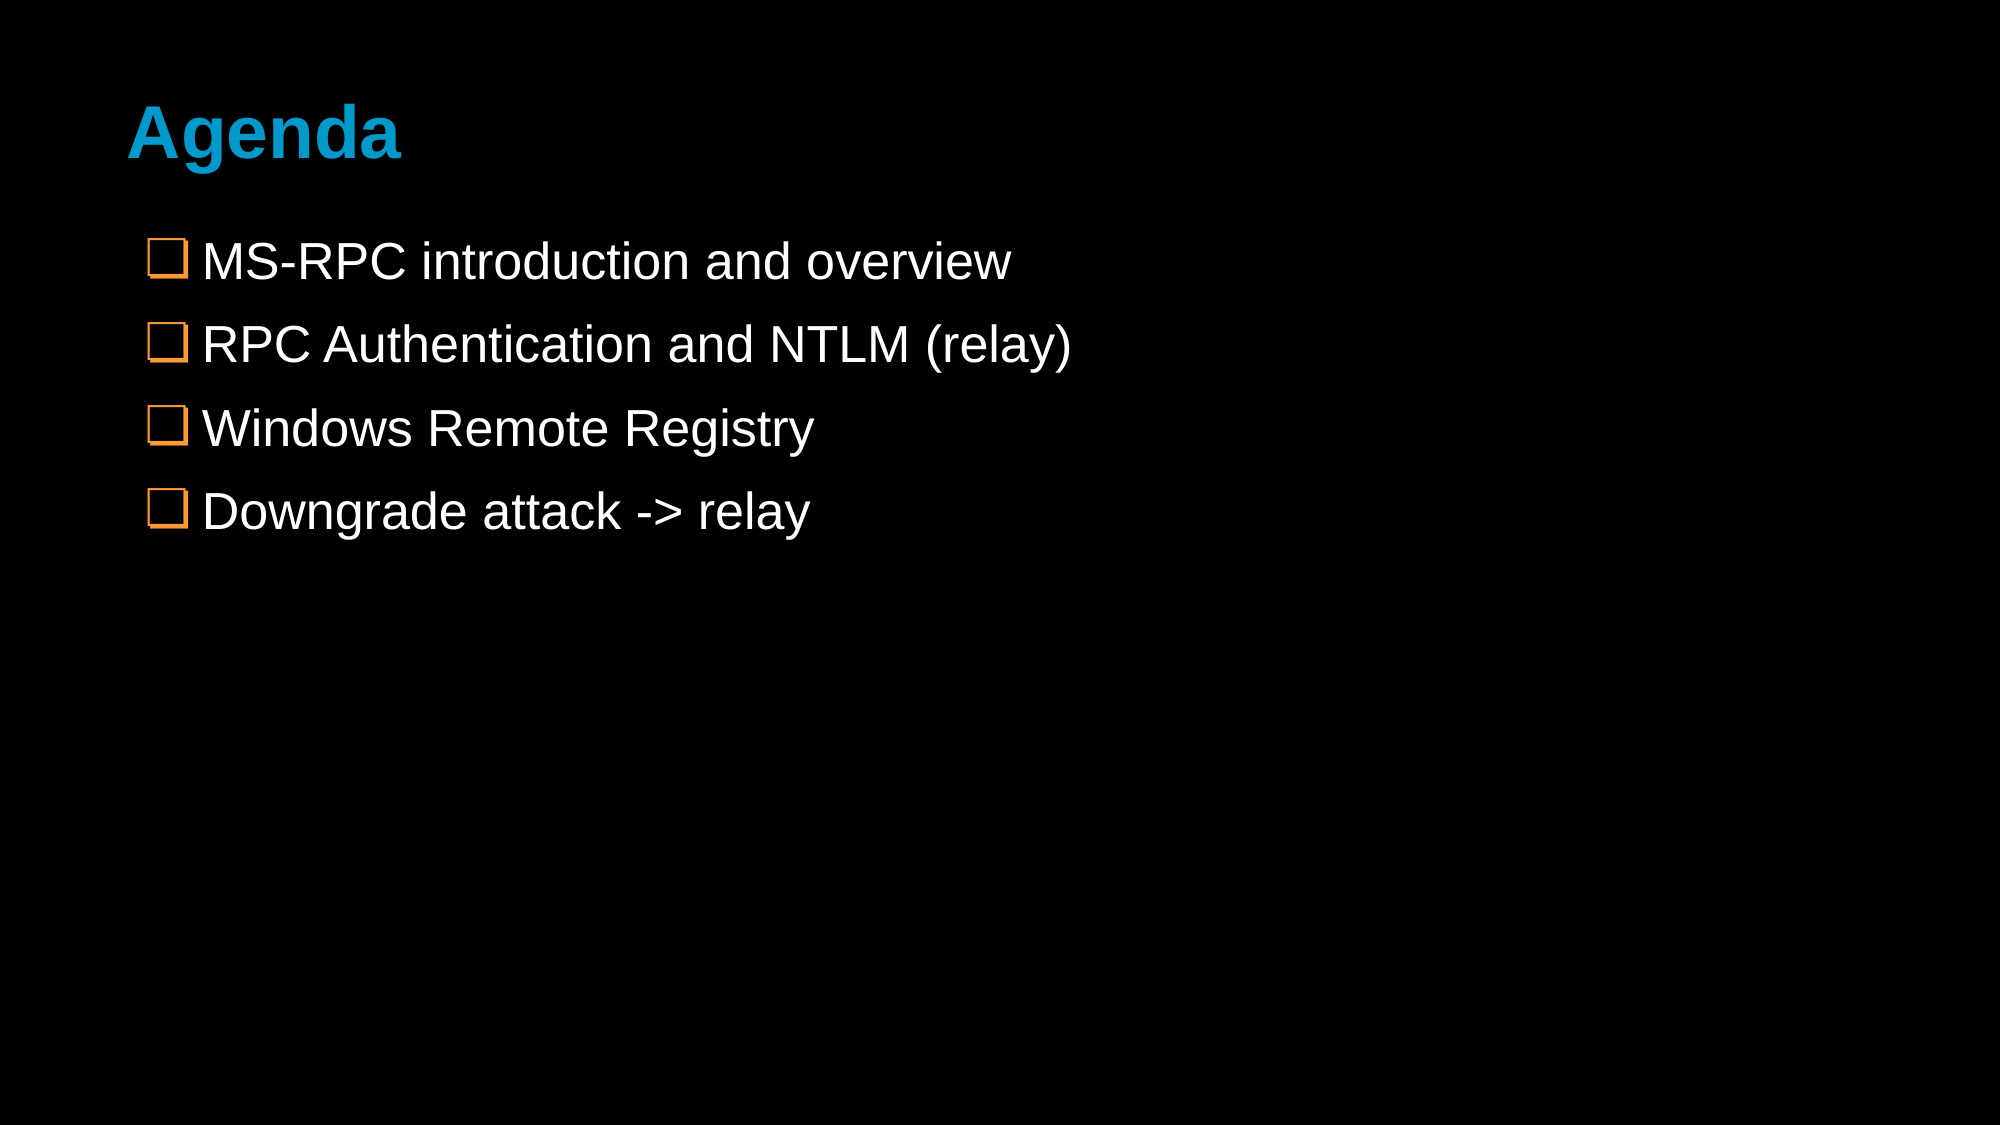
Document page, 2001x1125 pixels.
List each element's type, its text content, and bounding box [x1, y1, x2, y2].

title Agenda [111, 91, 1938, 167]
list MS-RPC introduction and overview RPC Authentication and NTLM (relay) Windows Remote Registry Downgrade attack -> relay [111, 212, 1938, 1005]
